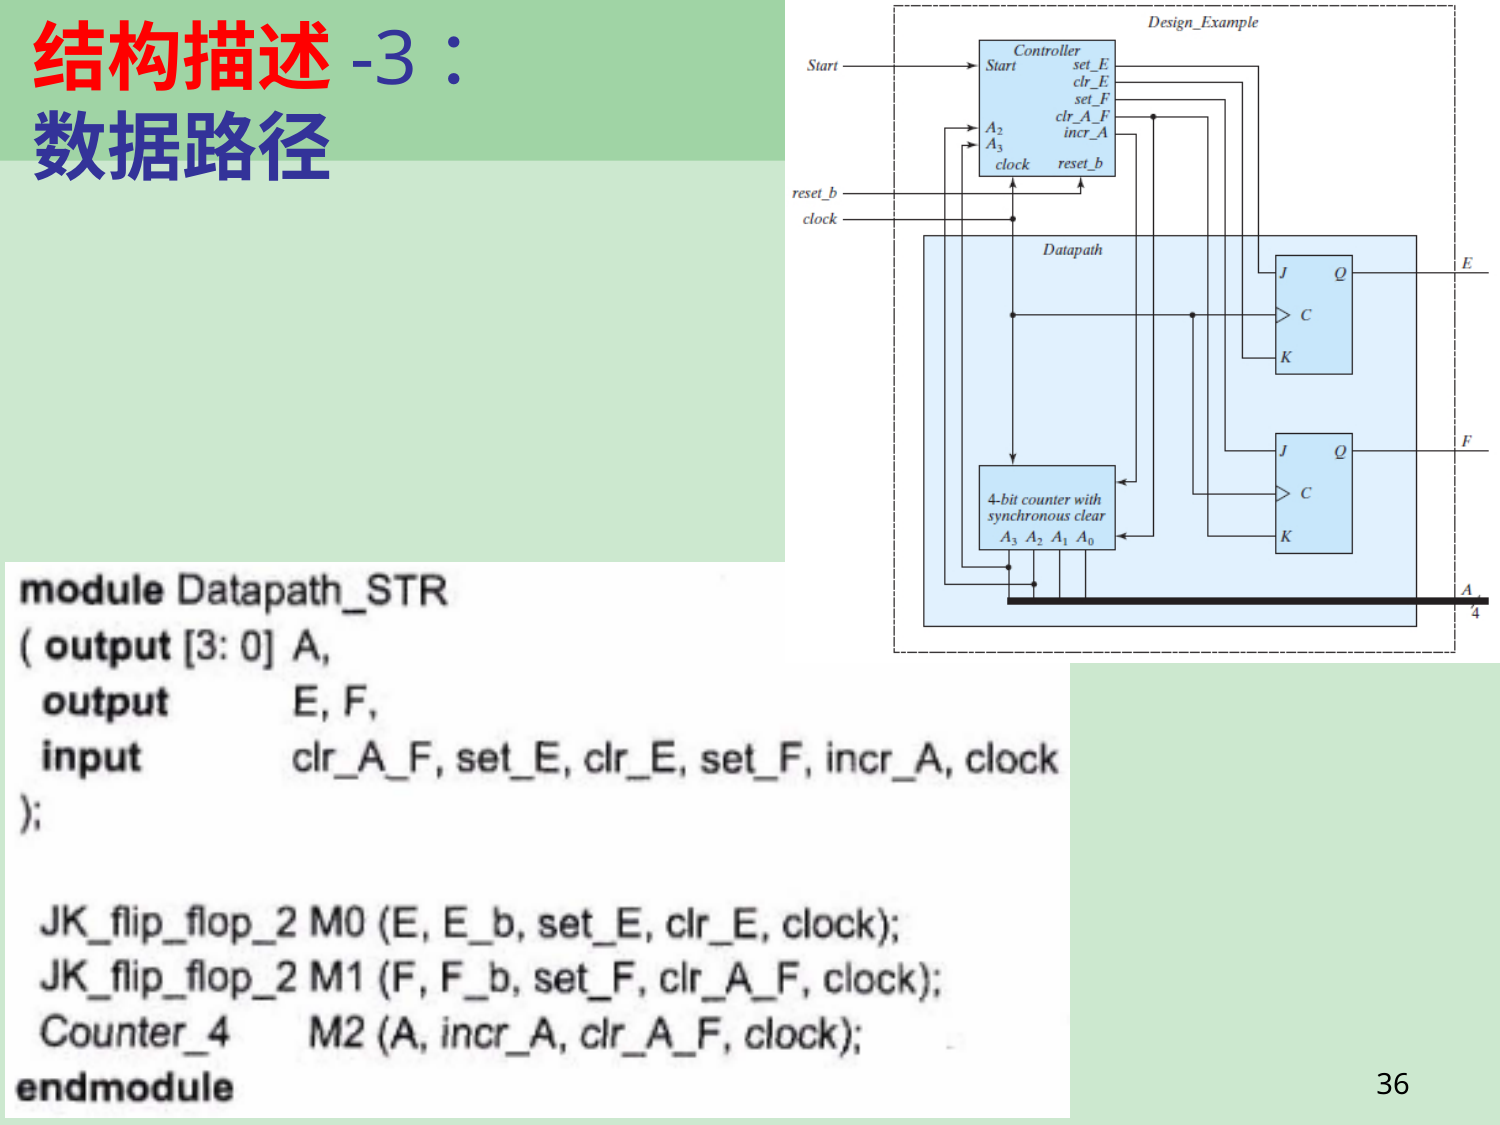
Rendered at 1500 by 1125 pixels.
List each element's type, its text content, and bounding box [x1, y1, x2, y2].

slide_number 36 [1112, 1037, 1426, 1113]
title 结构描述-3： 数据路径 [17, 7, 780, 192]
picture [5, 0, 1500, 1118]
